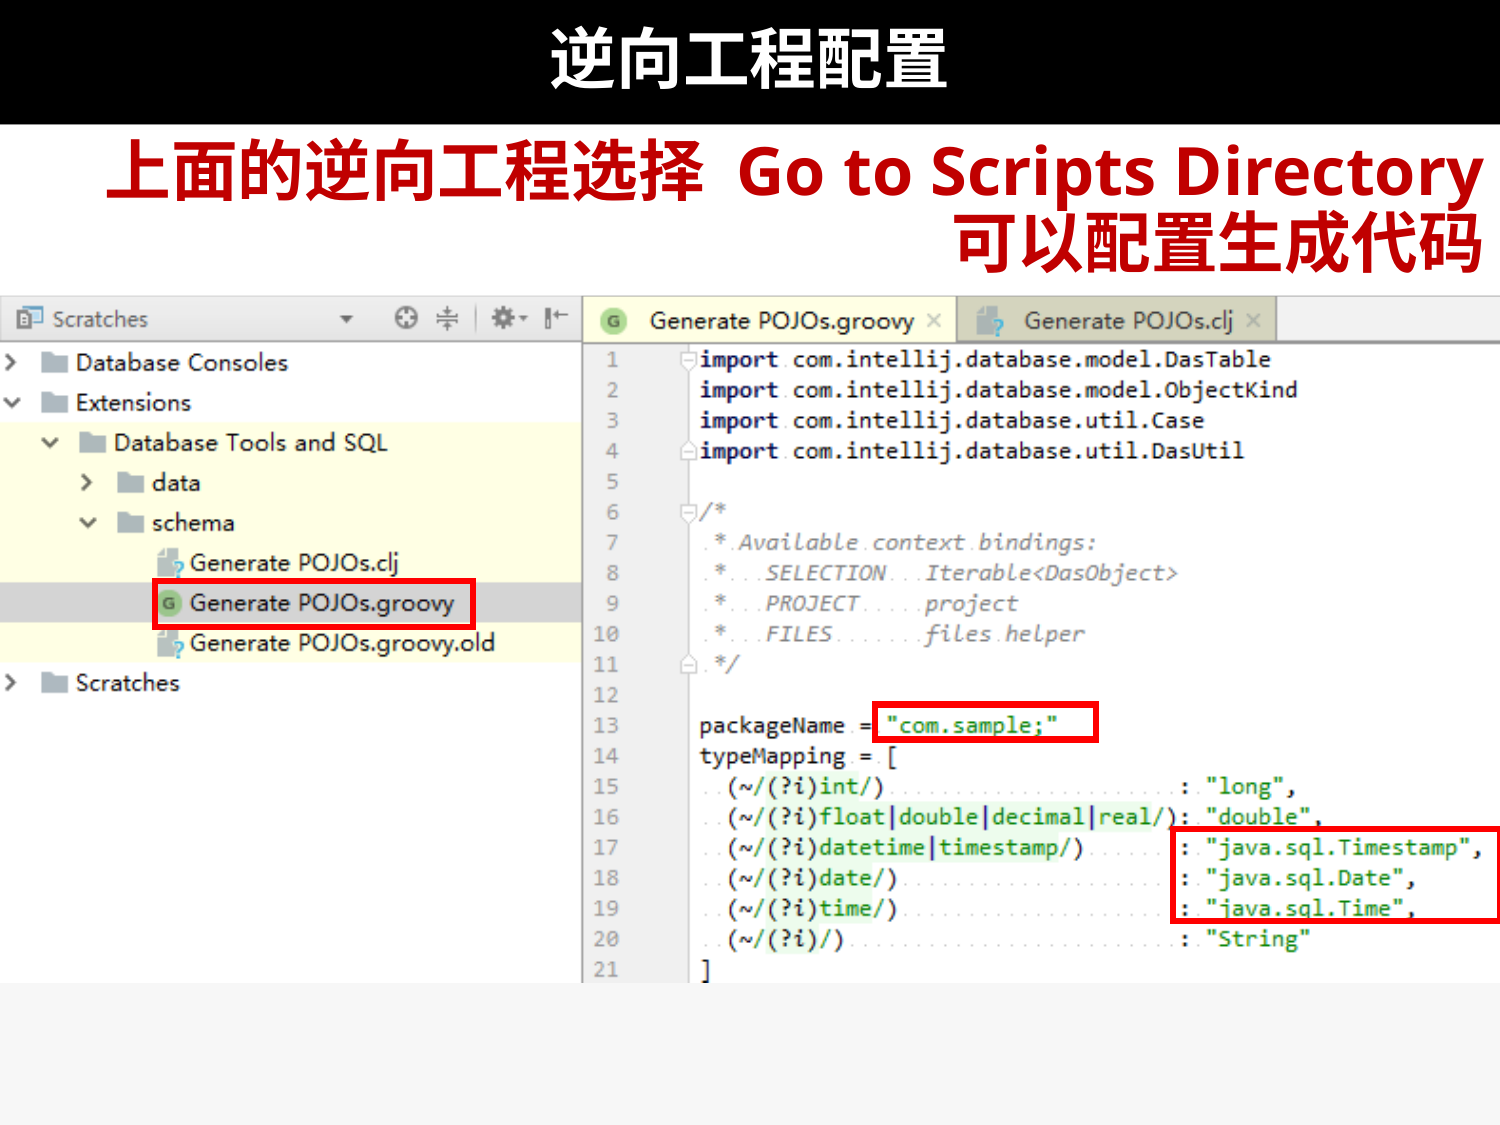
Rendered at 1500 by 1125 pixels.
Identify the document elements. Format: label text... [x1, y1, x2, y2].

picture [0, 295, 1500, 983]
text_box 上面的逆向工程选择 Go to Scripts Directory 可以配置生成代码 [0, 124, 1500, 295]
title 逆向工程配置 [0, 0, 1500, 124]
